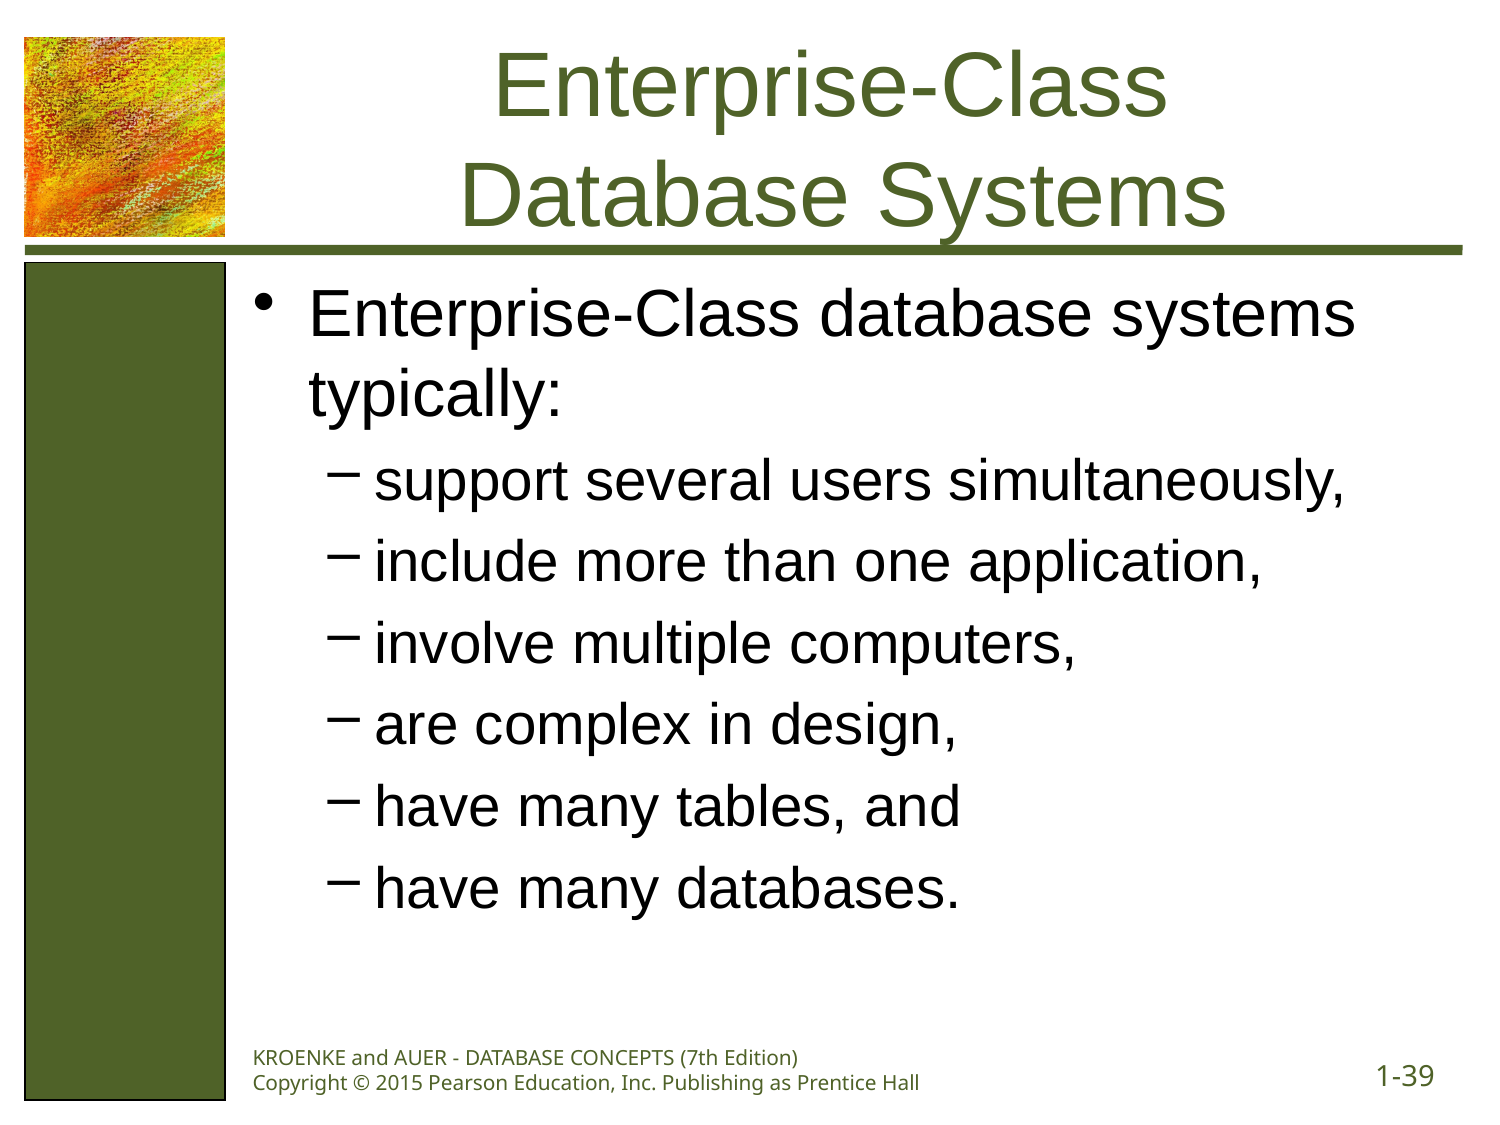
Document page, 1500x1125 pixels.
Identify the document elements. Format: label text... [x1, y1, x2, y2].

list Enterprise-Class database systems typically: support several users simultaneously, include more than one application, involve multiple computers, are complex in design, have many tables, and have many databases. [237, 262, 1426, 1026]
slide_number 1-39 [1287, 1049, 1451, 1103]
footer KROENKE and AUER - DATABASE CONCEPTS (7th Edition) Copyright © 2015 Pearson Education, Inc. Publishing as Prentice Hall [237, 1037, 1088, 1104]
title Enterprise-Class Database Systems [237, 44, 1426, 226]
picture [24, 37, 225, 237]
